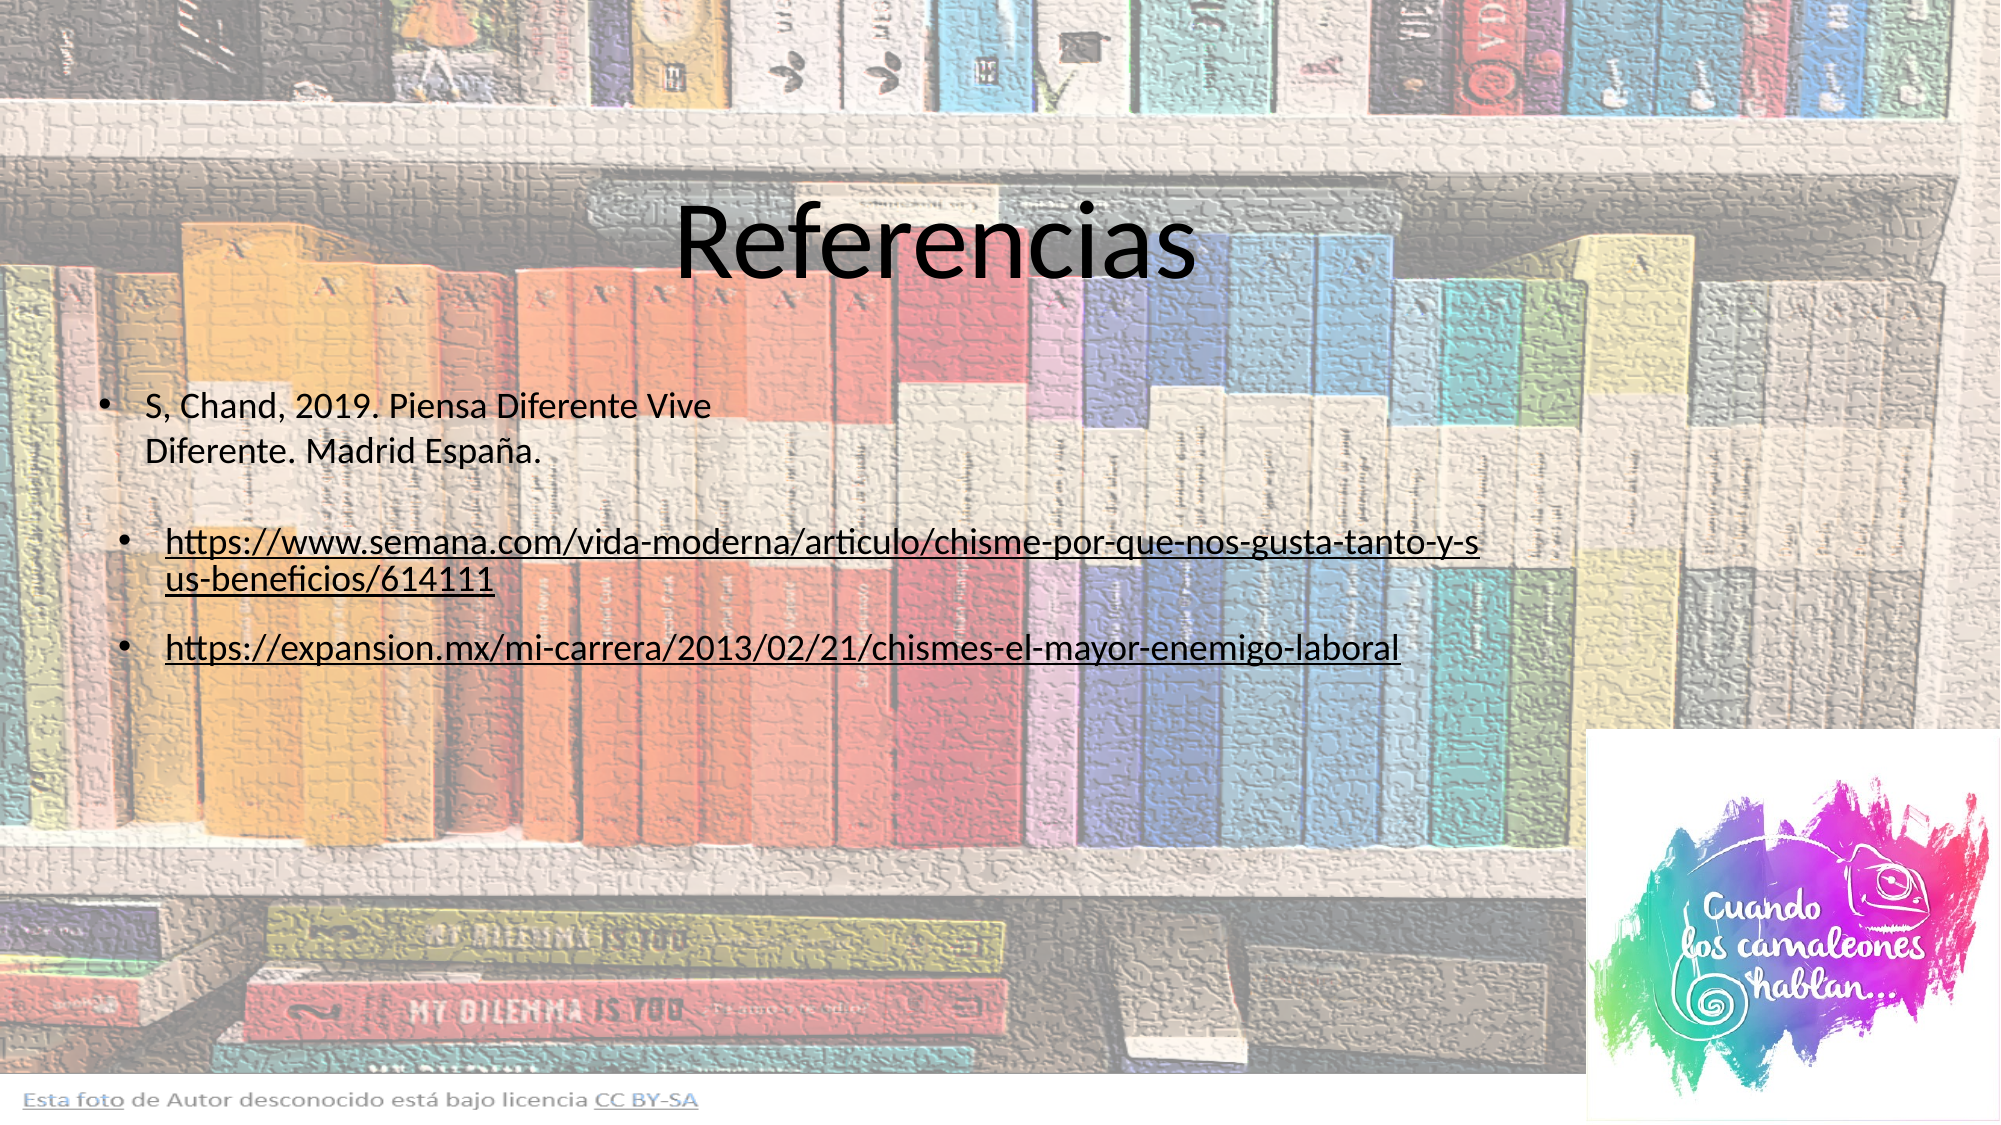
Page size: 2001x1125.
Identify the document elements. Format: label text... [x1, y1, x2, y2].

text_box S, Chand, 2019. Piensa Diferente Vive Diferente. Madrid España. [83, 373, 883, 479]
text_box Referencias [658, 158, 1214, 309]
text_box https://expansion.mx/mi-carrera/2013/02/21/chismes-el-mayor-enemigo-laboral [103, 615, 1500, 676]
text_box https://www.semana.com/vida-moderna/articulo/chisme-por-que-nos-gusta-tanto-y-sus-beneficios/614111 [103, 509, 1500, 570]
picture [1586, 729, 2000, 1125]
